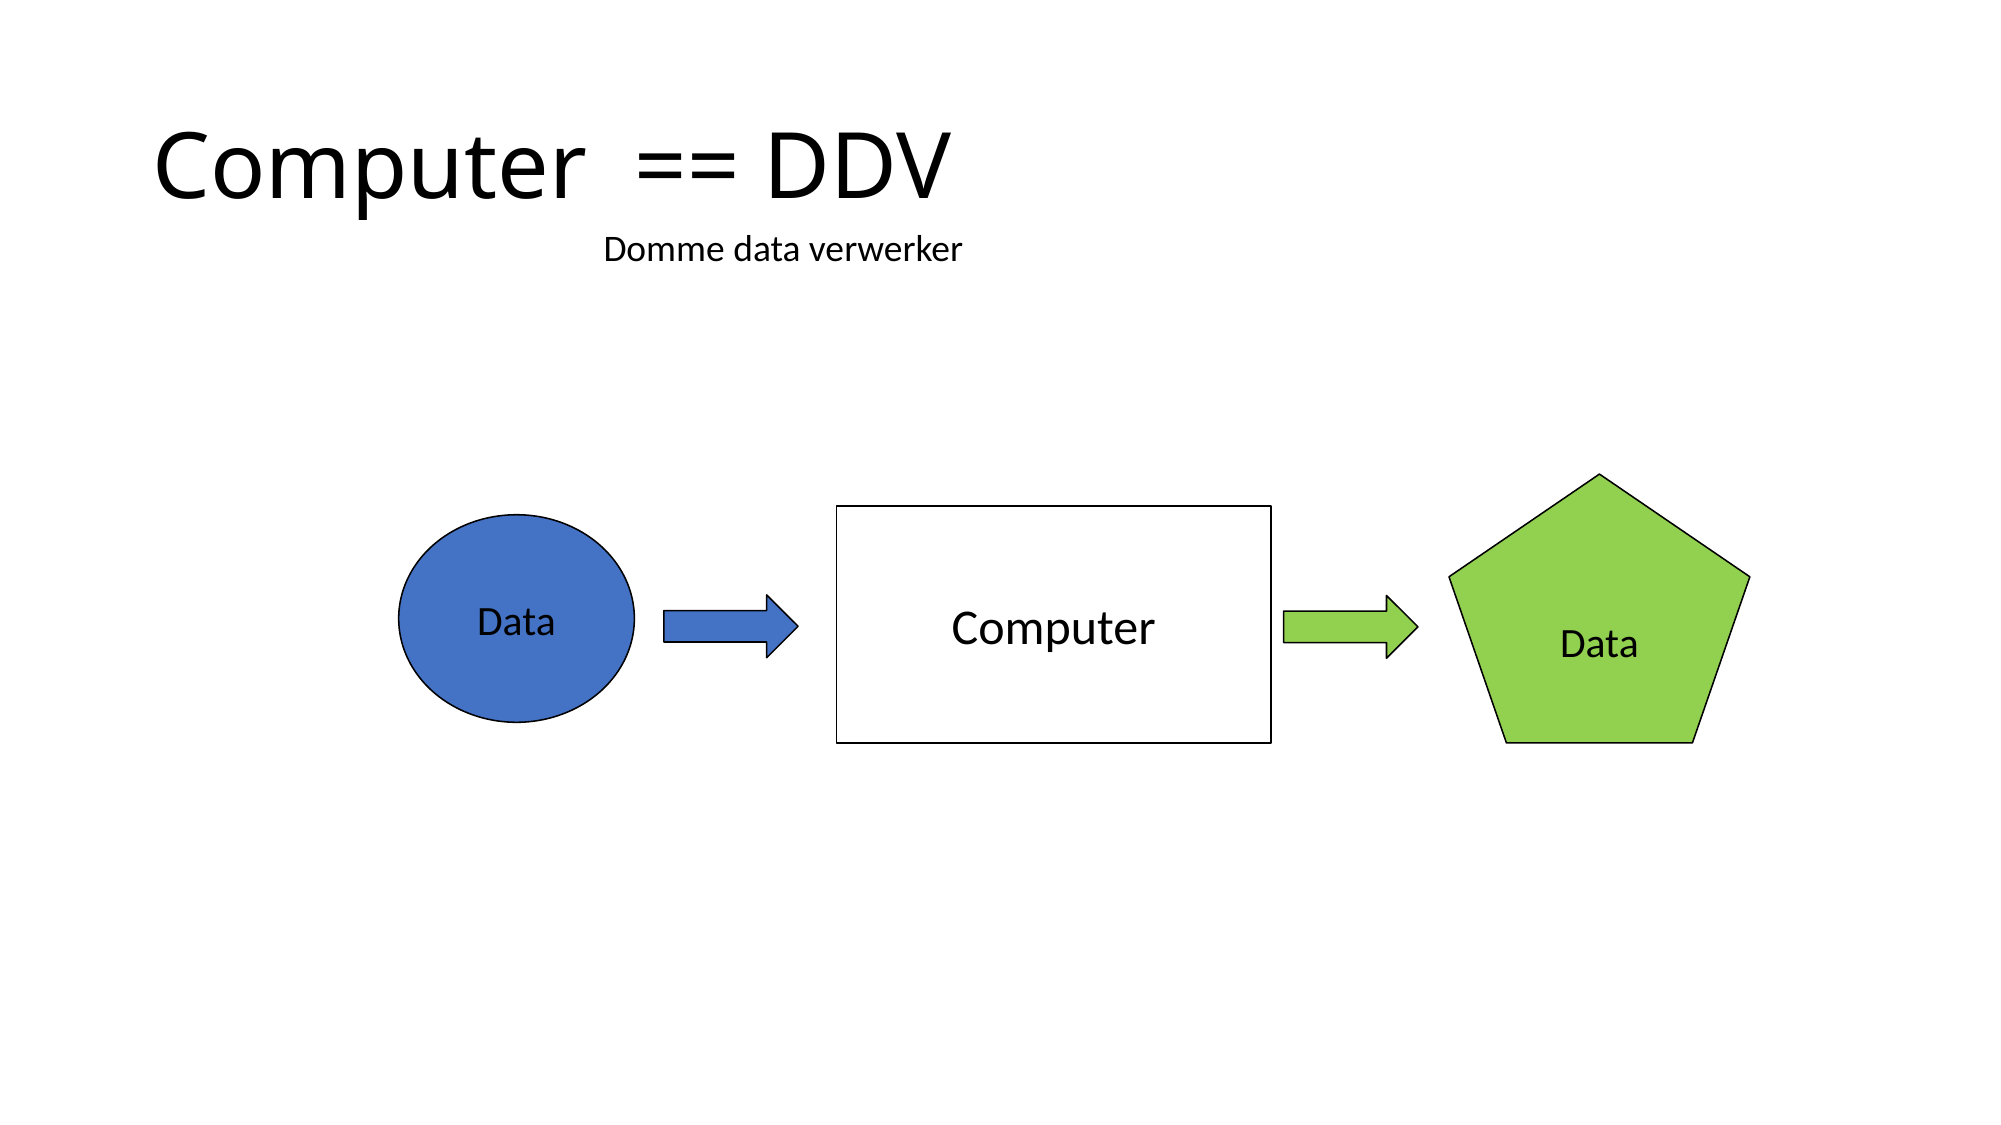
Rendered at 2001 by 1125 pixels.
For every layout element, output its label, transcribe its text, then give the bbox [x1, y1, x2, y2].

text_box Computer [836, 505, 1271, 744]
text_box [663, 594, 799, 658]
title Computer == DDV [137, 59, 1863, 278]
text_box Domme data verwerker [588, 216, 979, 277]
text_box Data [1448, 474, 1750, 743]
text_box [1283, 595, 1418, 659]
text_box Data [398, 514, 635, 723]
